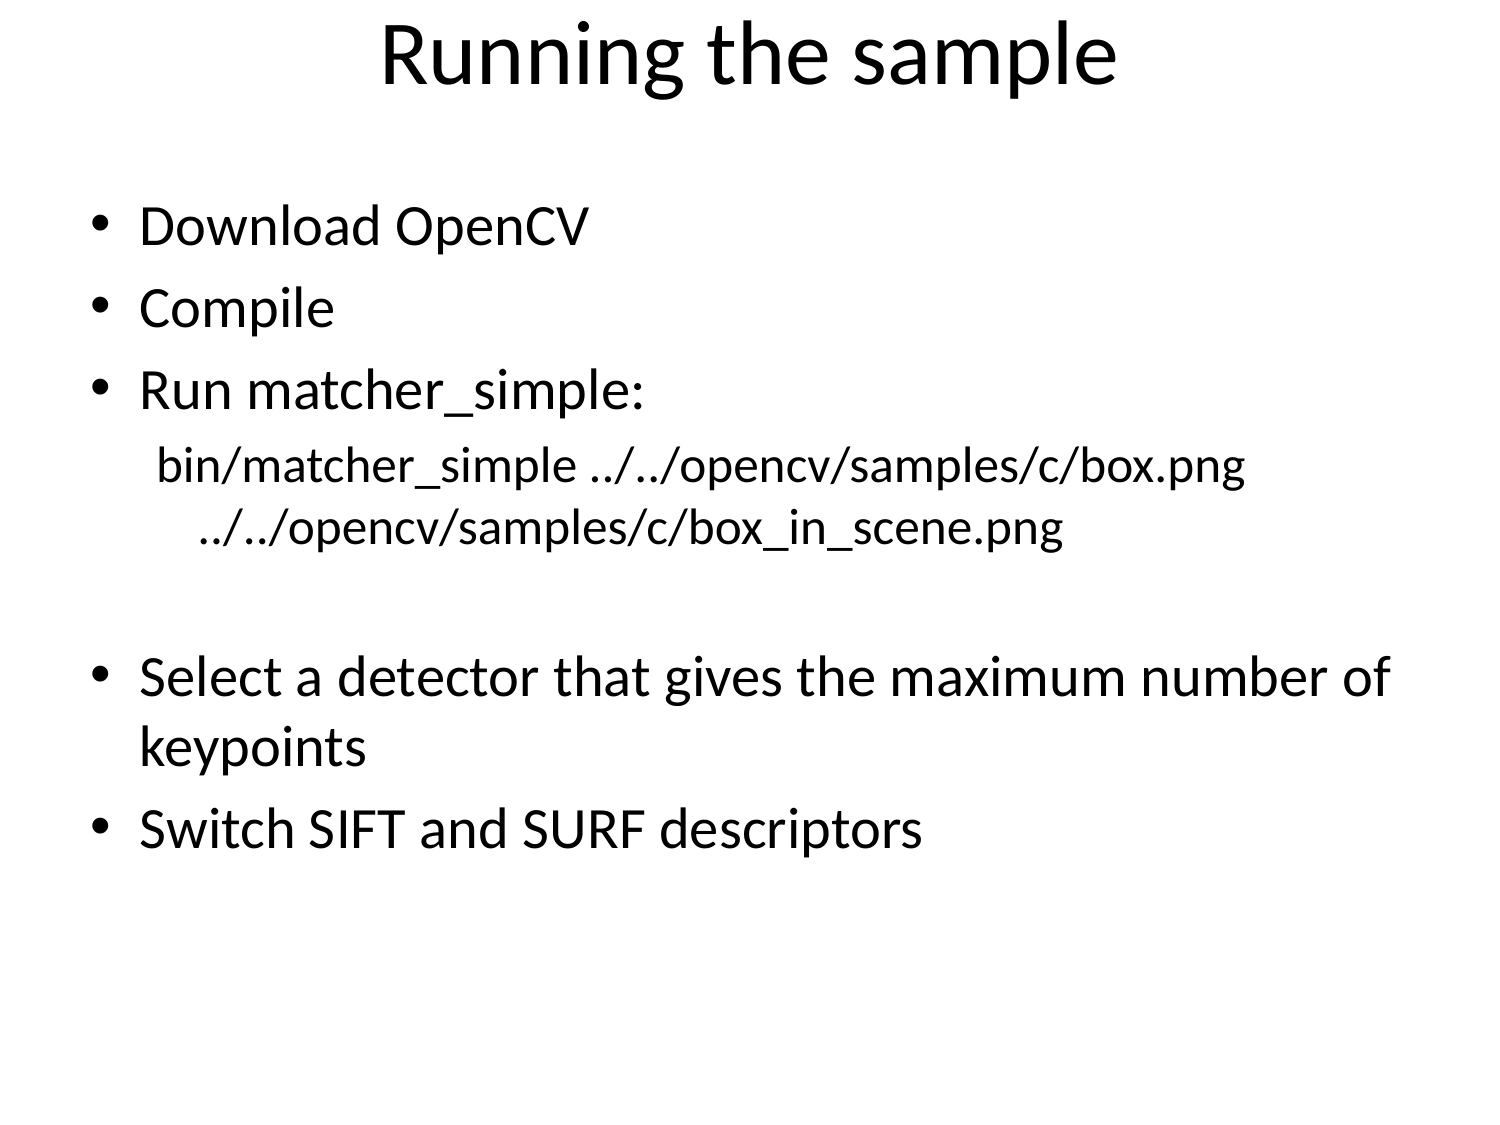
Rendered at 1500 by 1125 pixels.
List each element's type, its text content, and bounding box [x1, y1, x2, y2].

title Running the sample [74, 0, 1426, 143]
list Download OpenCV Compile Run matcher_simple: bin/matcher_simple ../../opencv/samples/c/box.png ../../opencv/samples/c/box_in_scene.png Select a detector that gives the maximum number of keypoints Switch SIFT and SURF descriptors [74, 178, 1426, 922]
